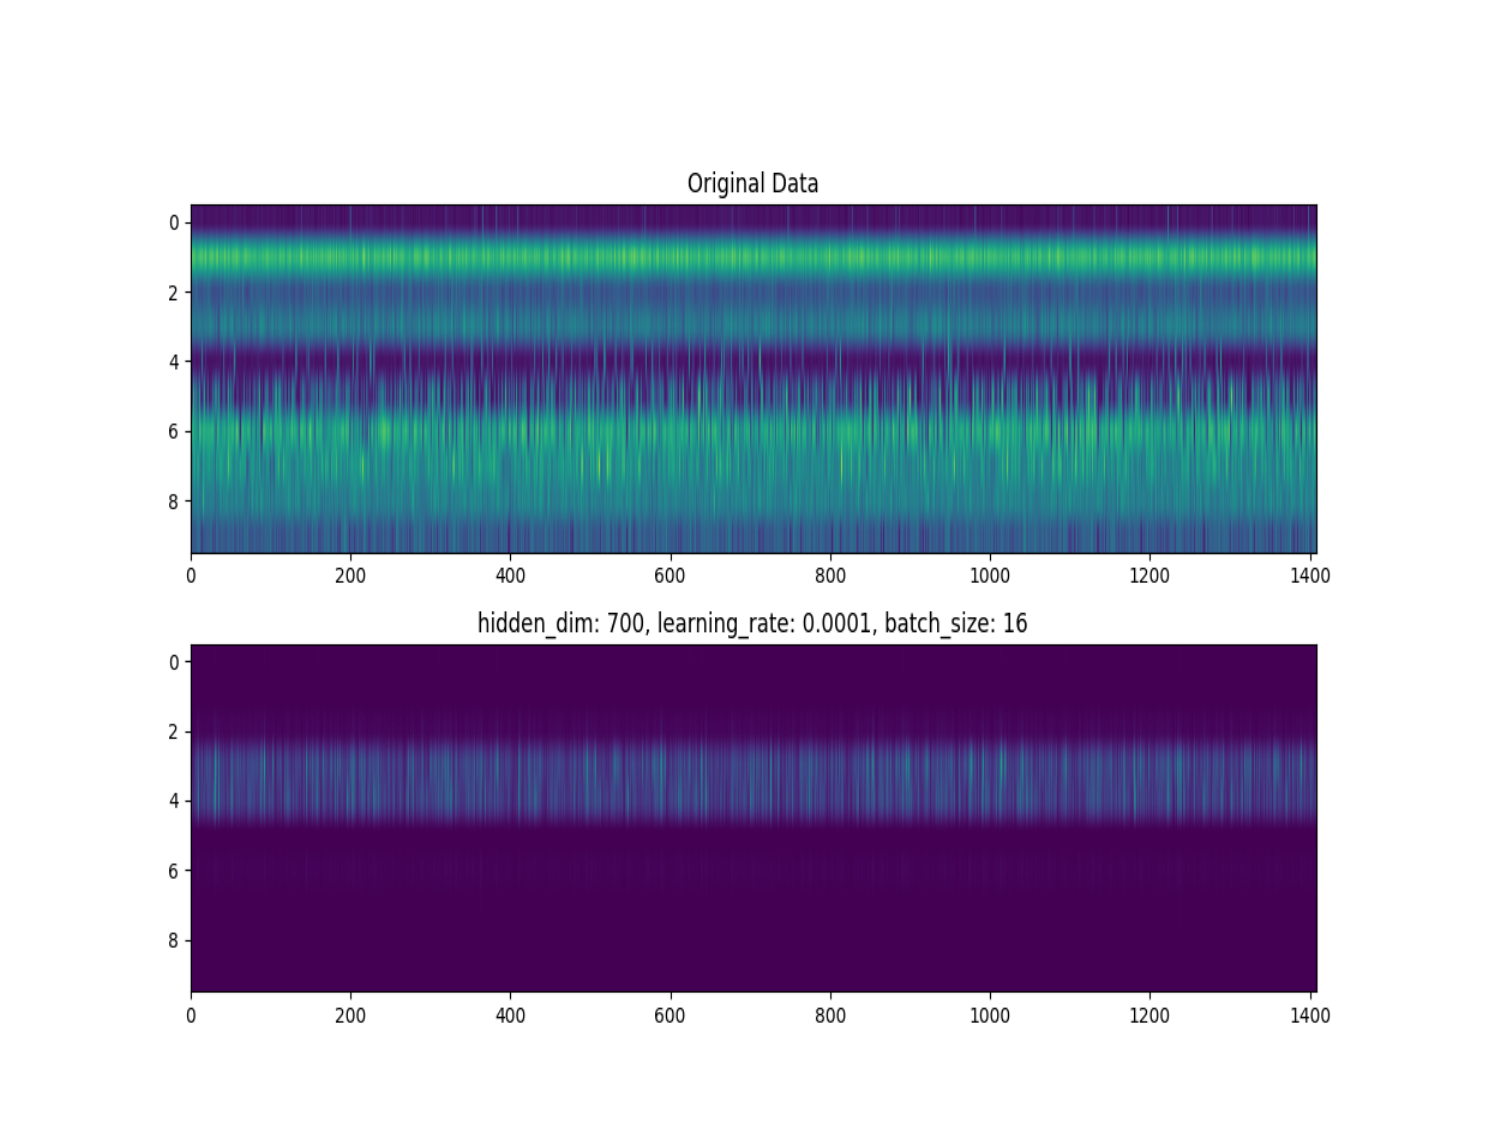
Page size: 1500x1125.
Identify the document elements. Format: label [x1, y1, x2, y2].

picture [149, 149, 1351, 1051]
